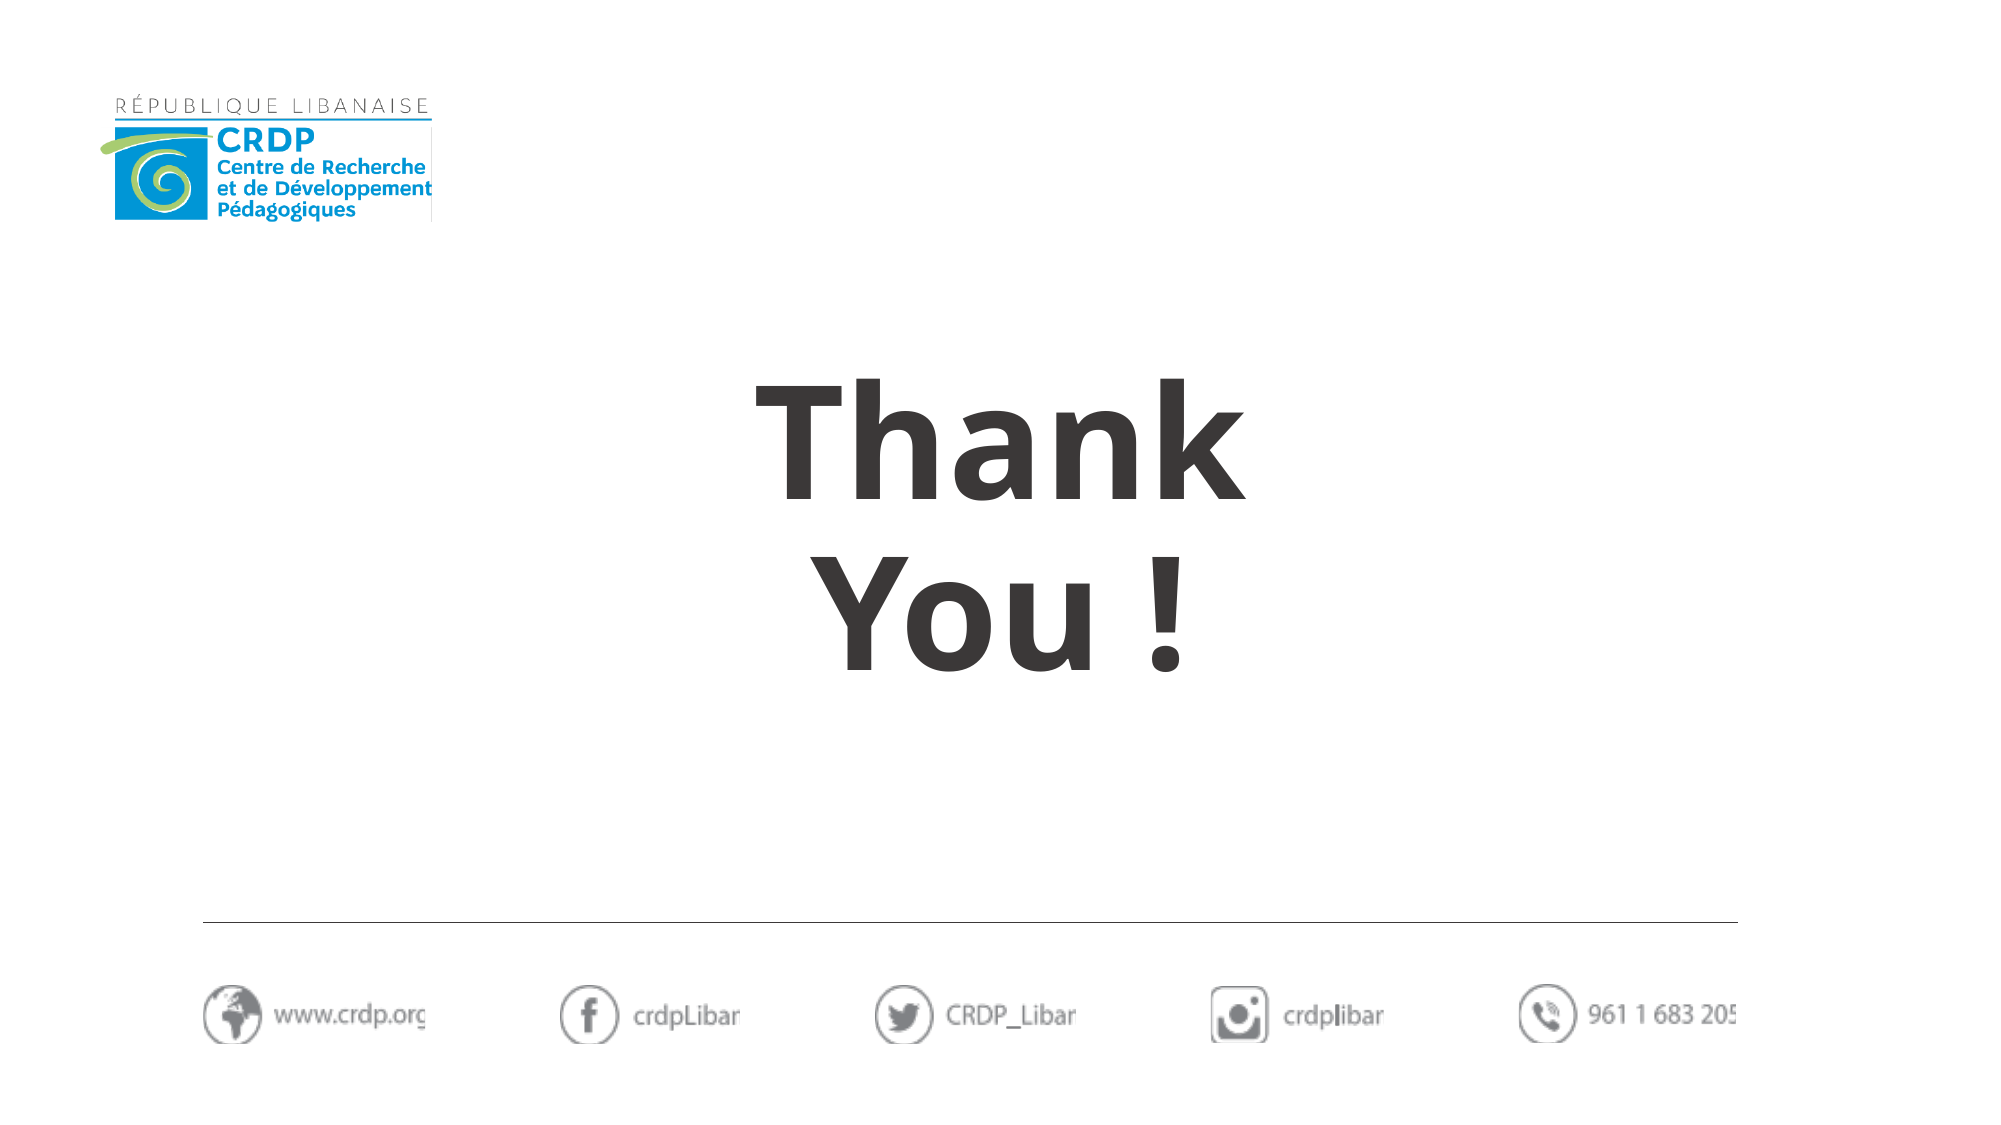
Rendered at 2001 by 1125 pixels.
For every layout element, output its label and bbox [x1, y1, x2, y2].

picture [100, 94, 432, 222]
